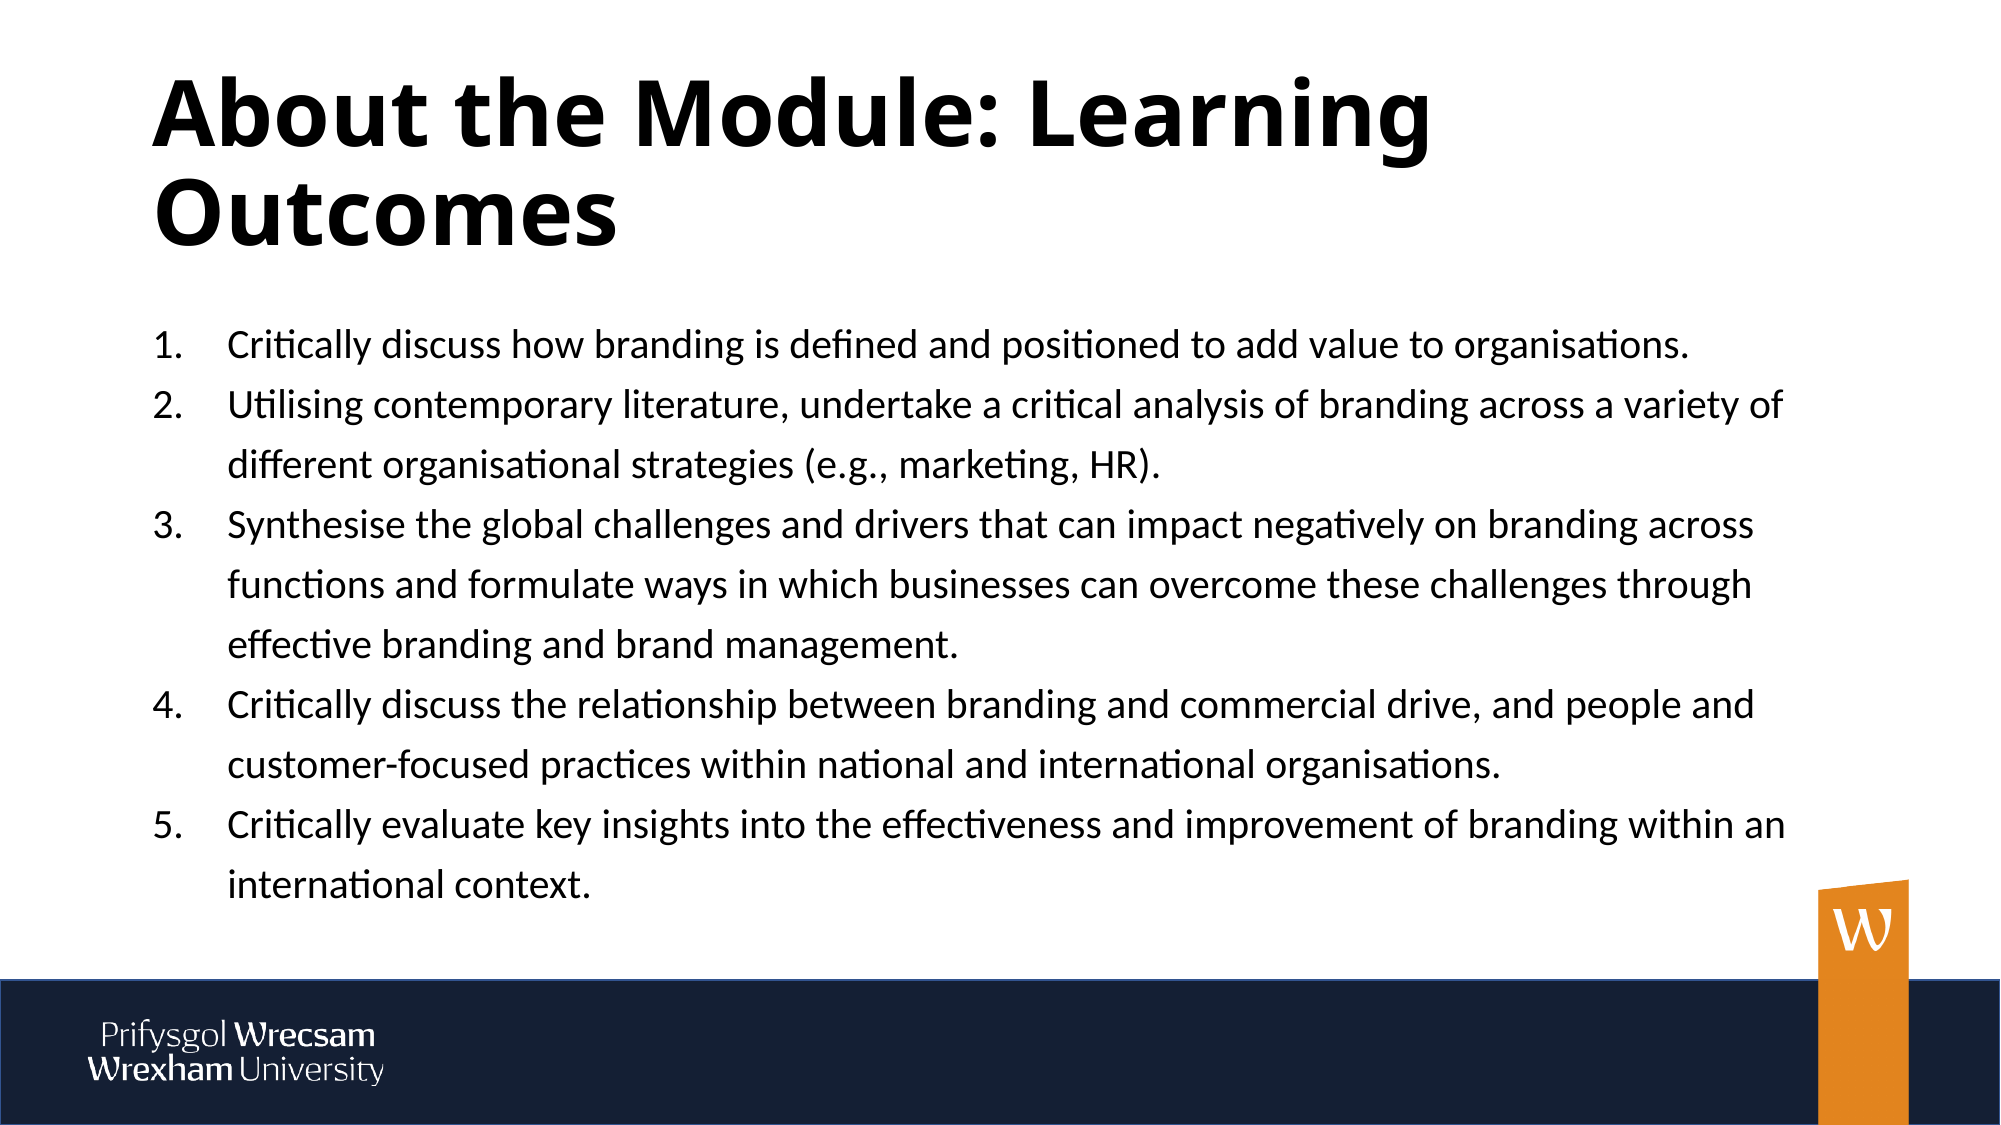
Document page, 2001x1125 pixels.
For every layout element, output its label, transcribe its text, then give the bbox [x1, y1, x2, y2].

text_box [0, 979, 1818, 1125]
list Critically discuss how branding is defined and positioned to add value to organisations. Utilising contemporary literature, undertake a critical analysis of branding across a variety of different organisational strategies (e.g., marketing, HR). Synthesise the global challenges and drivers that can impact negatively on branding across functions and formulate ways in which businesses can overcome these challenges through effective branding and brand management. Critically discuss the relationship between branding and commercial drive, and people and customer-focused practices within national and international organisations. Critically evaluate key insights into the effectiveness and improvement of branding within an international context. [137, 299, 1863, 1014]
title About the Module: Learning Outcomes [137, 59, 1863, 278]
text_box [1909, 979, 2000, 1125]
picture [87, 1019, 384, 1086]
picture [1818, 879, 1909, 1125]
